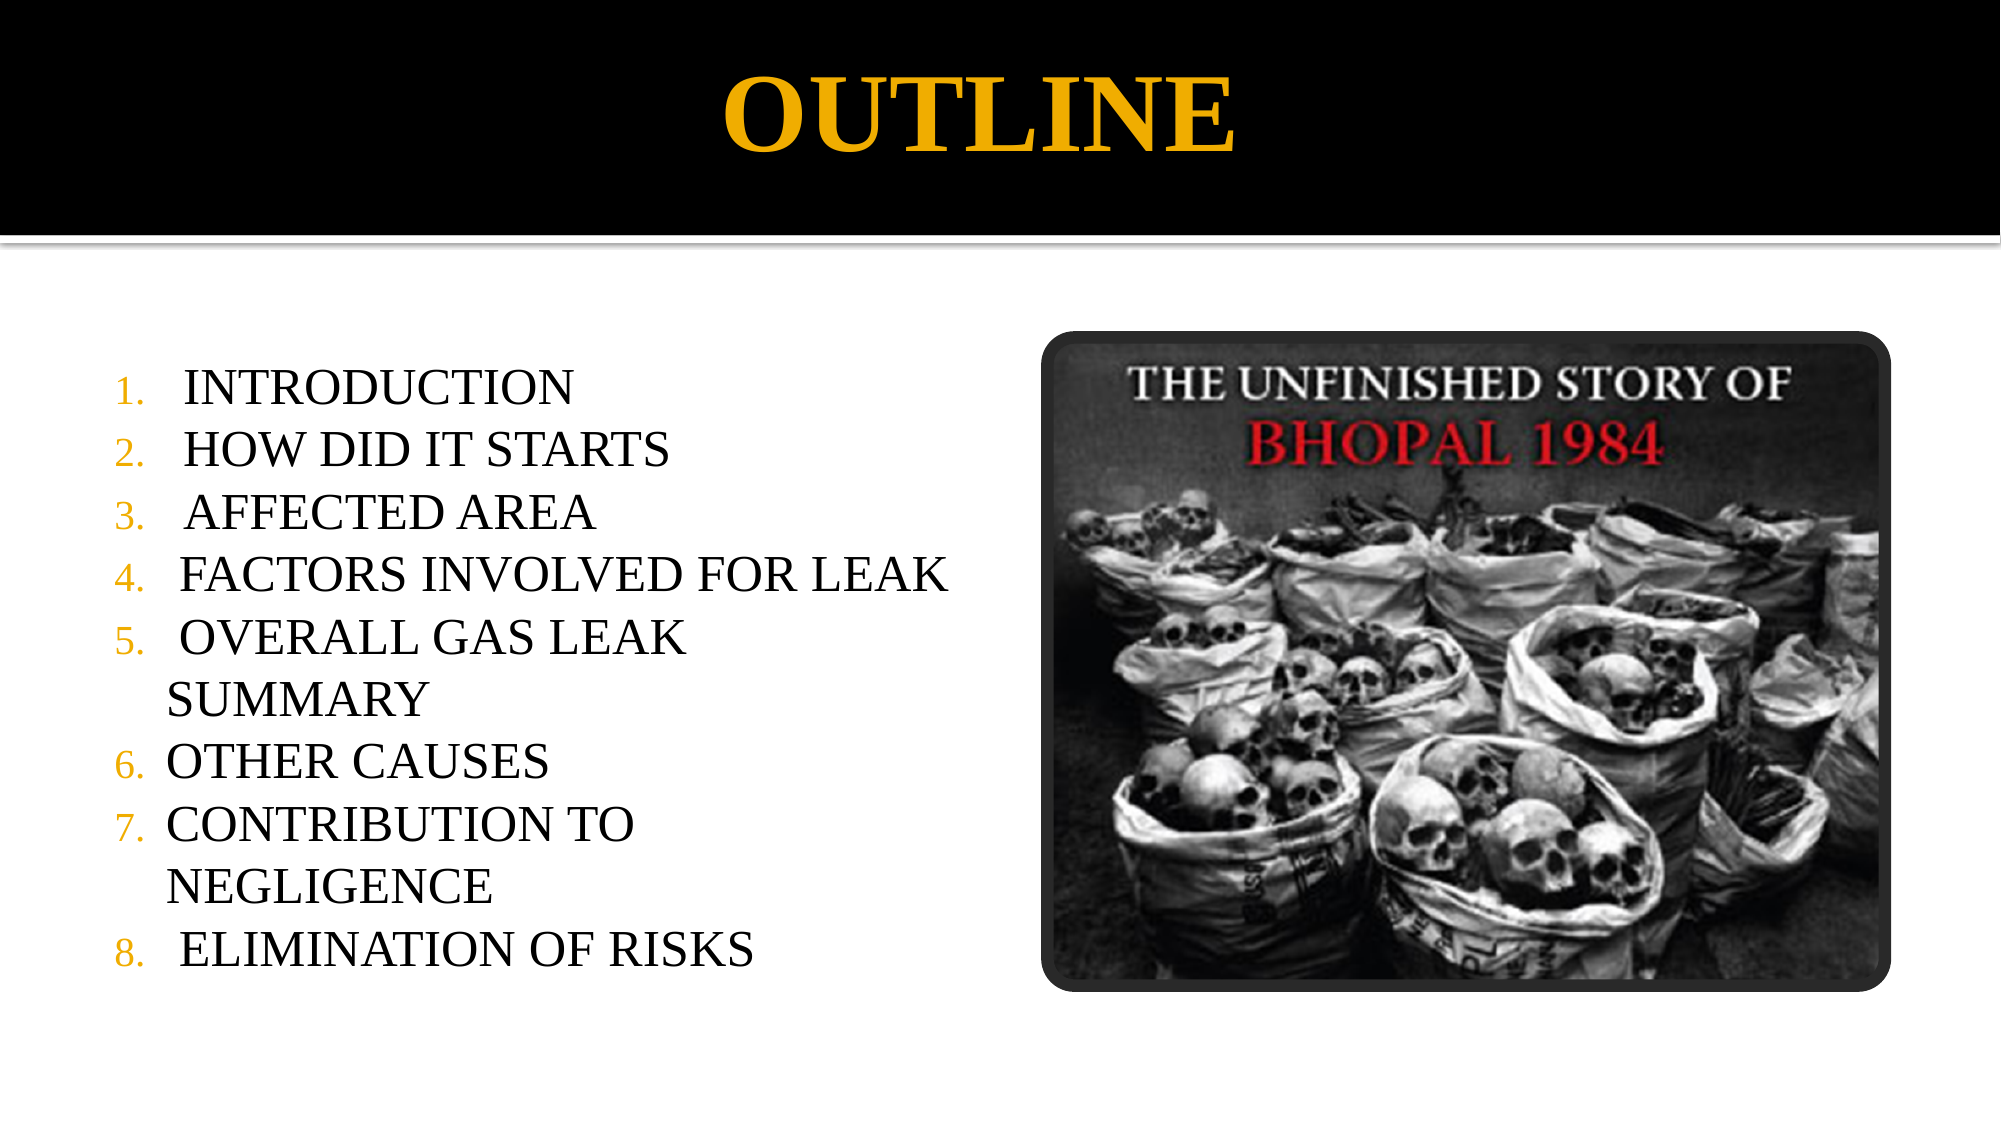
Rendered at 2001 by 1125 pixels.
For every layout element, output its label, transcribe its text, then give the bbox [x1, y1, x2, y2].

picture [1047, 337, 1885, 986]
title OUTLINE [270, 0, 1683, 213]
list INTRODUCTION HOW DID IT STARTS AFFECTED AREA FACTORS INVOLVED FOR LEAK OVERALL GAS LEAK SUMMARY OTHER CAUSES CONTRIBUTION TO NEGLIGENCE ELIMINATION OF RISKS [105, 337, 975, 998]
